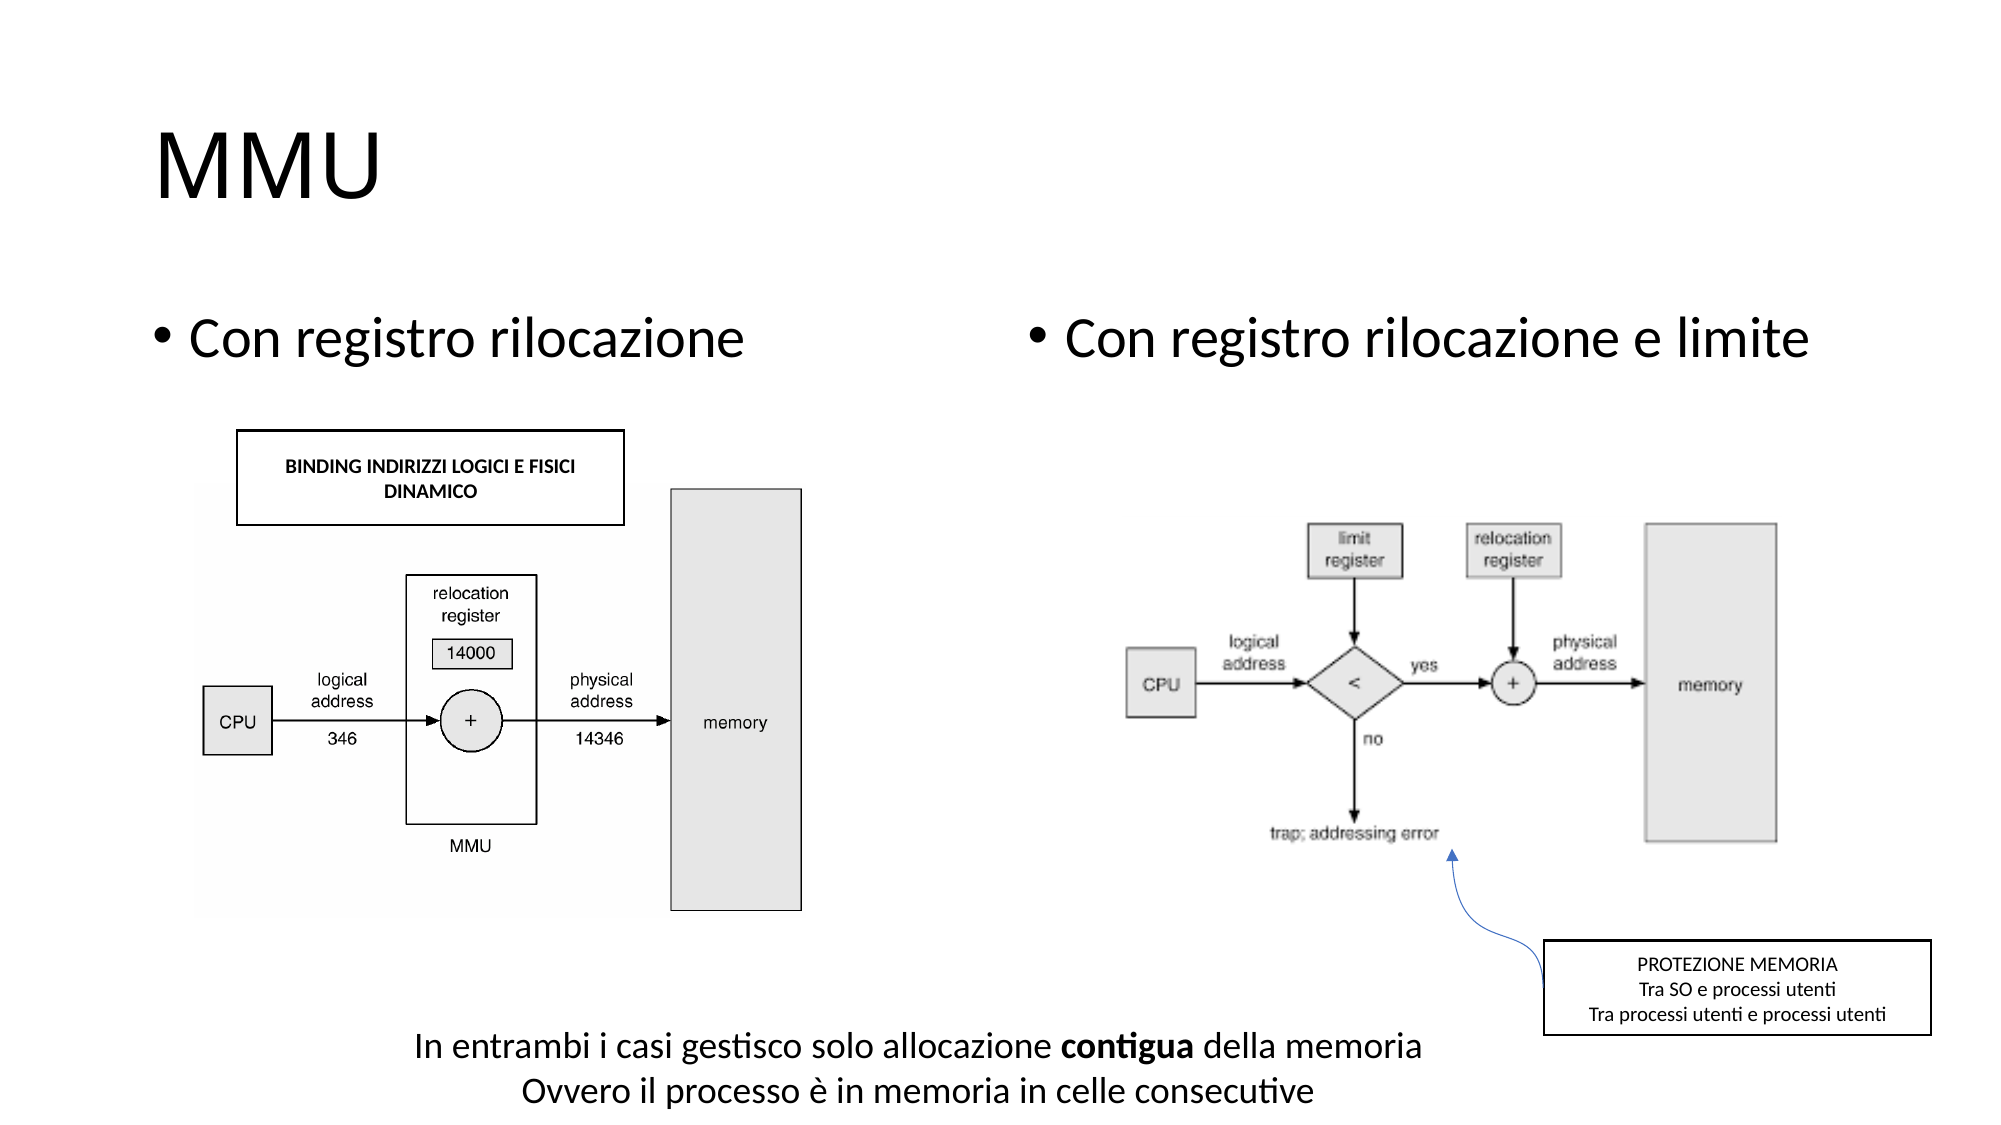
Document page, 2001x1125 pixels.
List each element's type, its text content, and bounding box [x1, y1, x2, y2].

text_box In entrambi i casi gestisco solo allocazione contigua della memoria Ovvero il processo è in memoria in celle consecutive [308, 1013, 1529, 1118]
text_box PROTEZIONE MEMORIA Tra SO e processi utenti Tra processi utenti e processi utenti [1543, 939, 1932, 1036]
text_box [1427, 872, 1568, 964]
list Con registro rilocazione e limite [1012, 299, 1863, 1014]
text_box BINDING INDIRIZZI LOGICI E FISICI DINAMICO [236, 429, 625, 483]
picture [194, 483, 806, 919]
title MMU [137, 59, 1863, 278]
picture [1122, 515, 1782, 849]
list Con registro rilocazione [137, 299, 988, 1014]
